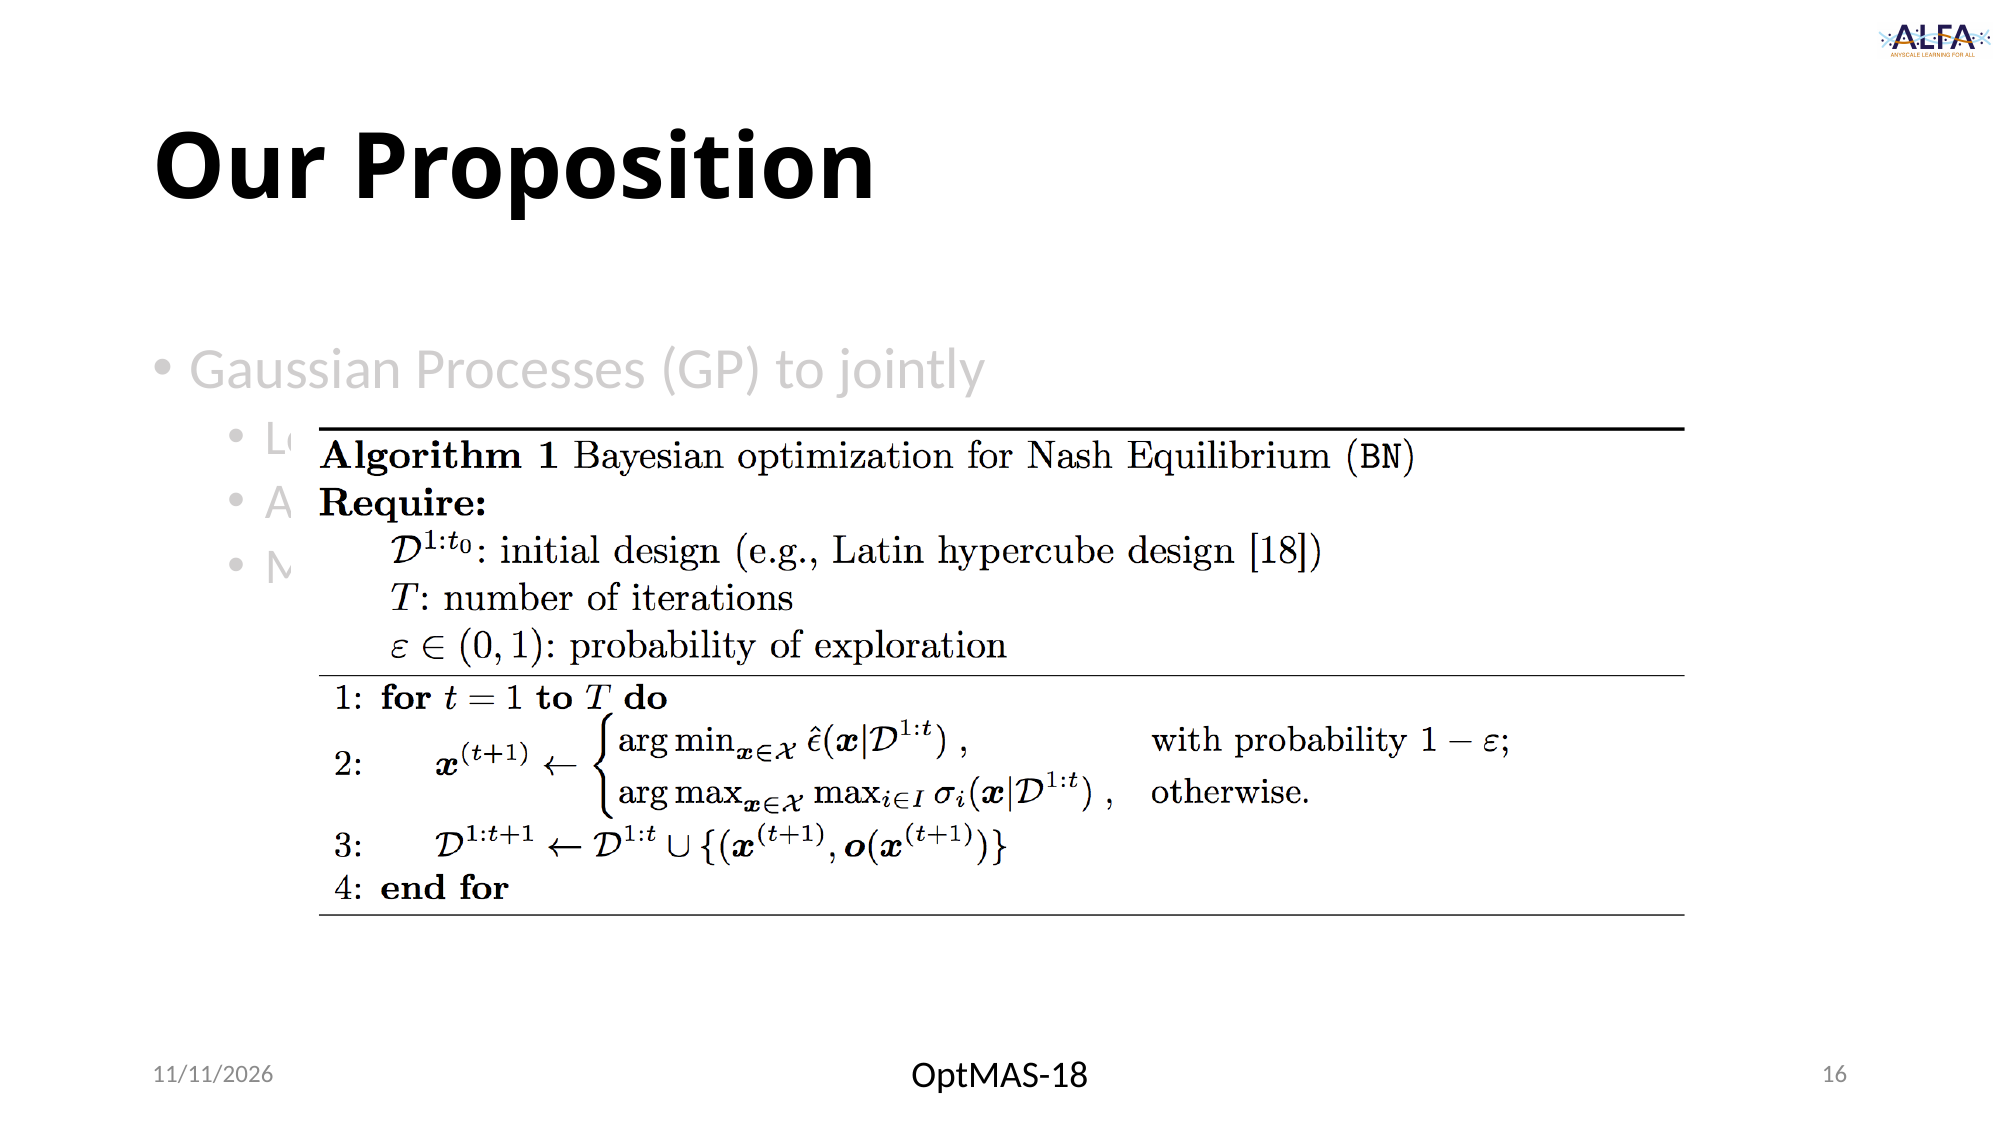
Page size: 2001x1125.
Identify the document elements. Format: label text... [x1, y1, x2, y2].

slide_number 15 [1412, 1042, 1863, 1103]
footer OptMAS-18 [662, 1042, 1338, 1103]
list Gaussian Processes (GP) to jointly Learn the payoffs Approximate the regret Minimize the regret [137, 239, 1863, 954]
picture [291, 407, 1709, 954]
picture [1877, 22, 1993, 59]
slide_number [137, 1042, 588, 1103]
title Our Proposition [137, 59, 1863, 239]
